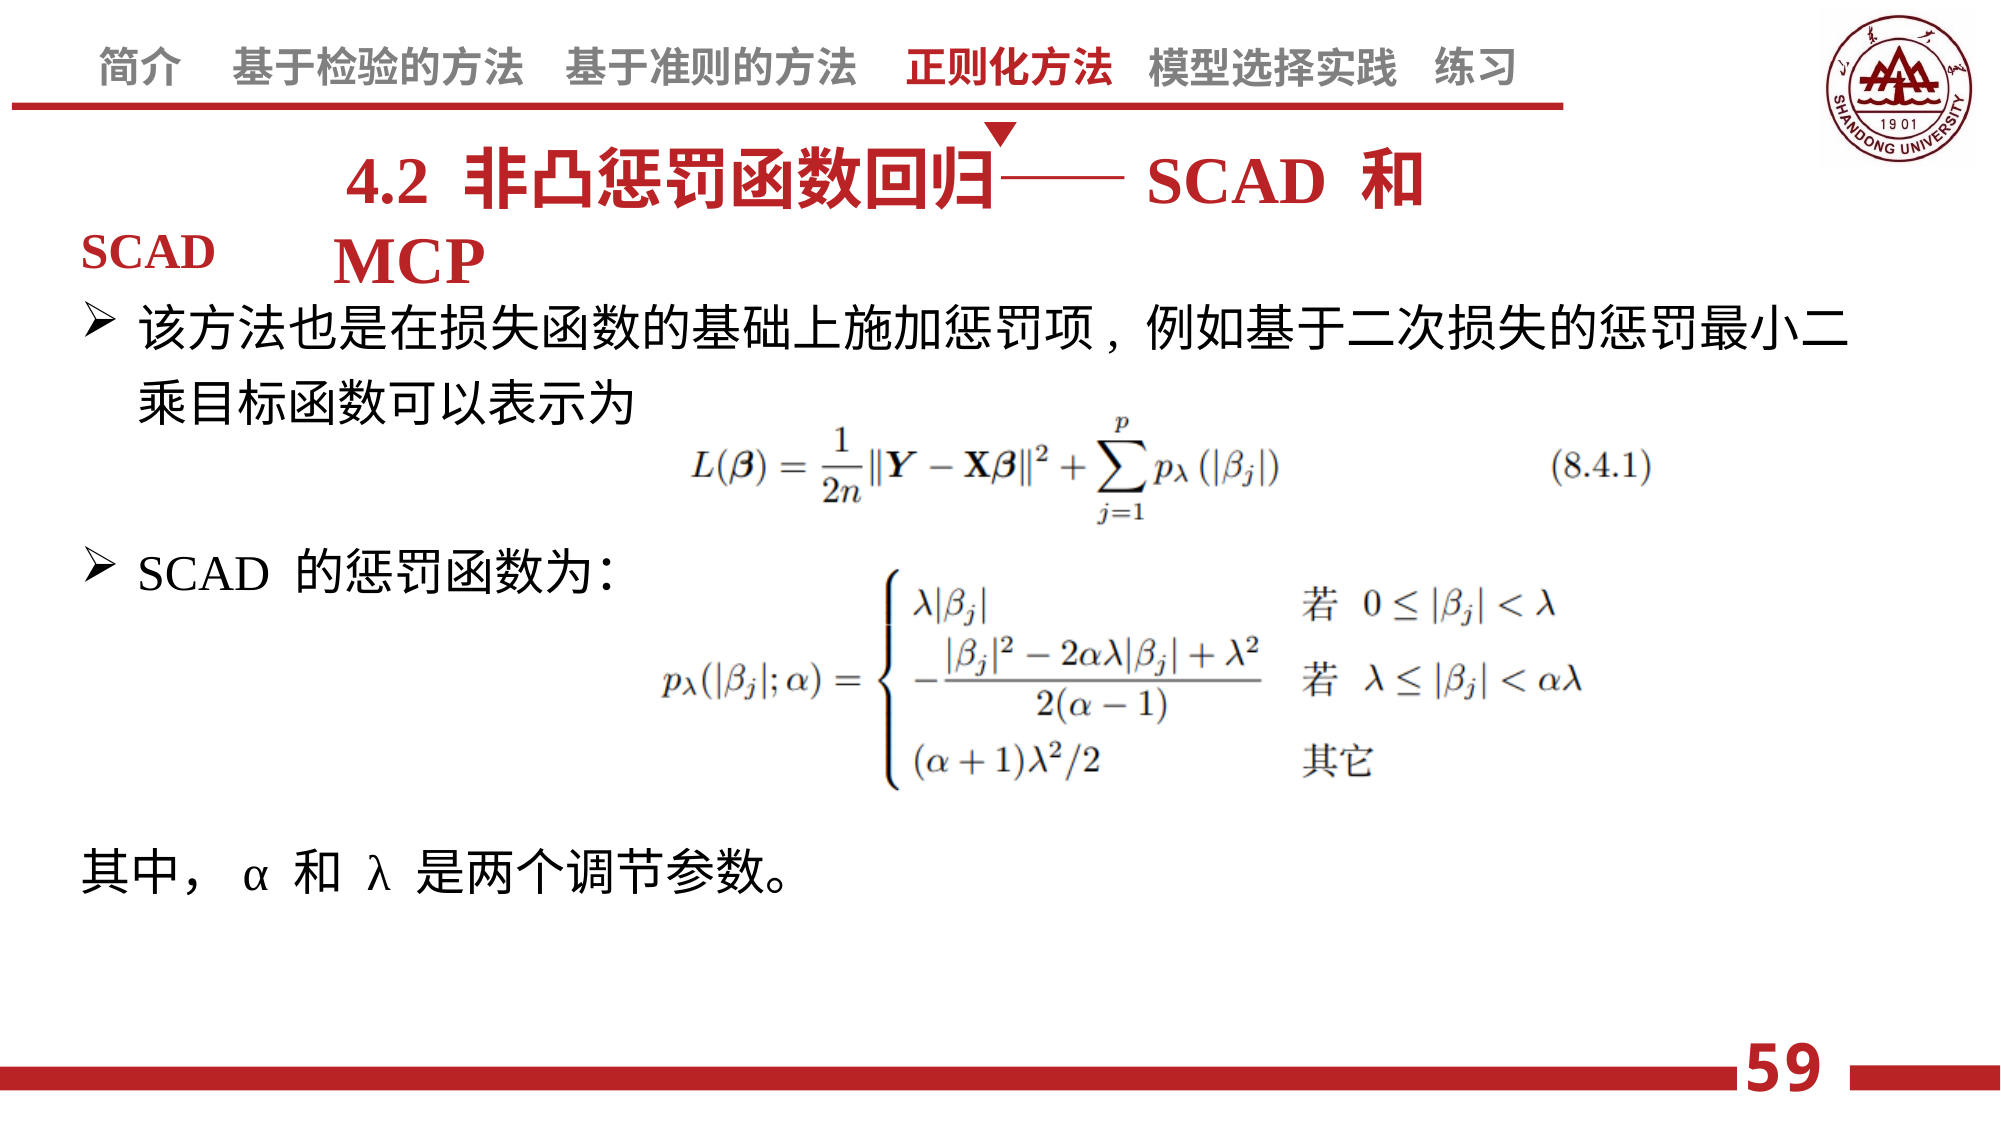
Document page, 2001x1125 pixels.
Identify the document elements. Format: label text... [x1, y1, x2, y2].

picture [638, 546, 1610, 815]
picture [638, 387, 1668, 534]
text_box SCAD 的惩罚函数为： 其中，α 和 λ 是两个调节参数。 [65, 518, 1865, 983]
text_box 该方法也是在损失函数的基础上施加惩罚项, 例如基于二次损失的惩罚最小二乘目标函数可以表示为： [65, 273, 1865, 439]
text_box SCAD [65, 211, 1069, 286]
picture [1820, 9, 1977, 167]
text_box 4.2 非凸惩罚函数回归——SCAD 和 MCP [319, 129, 1612, 273]
